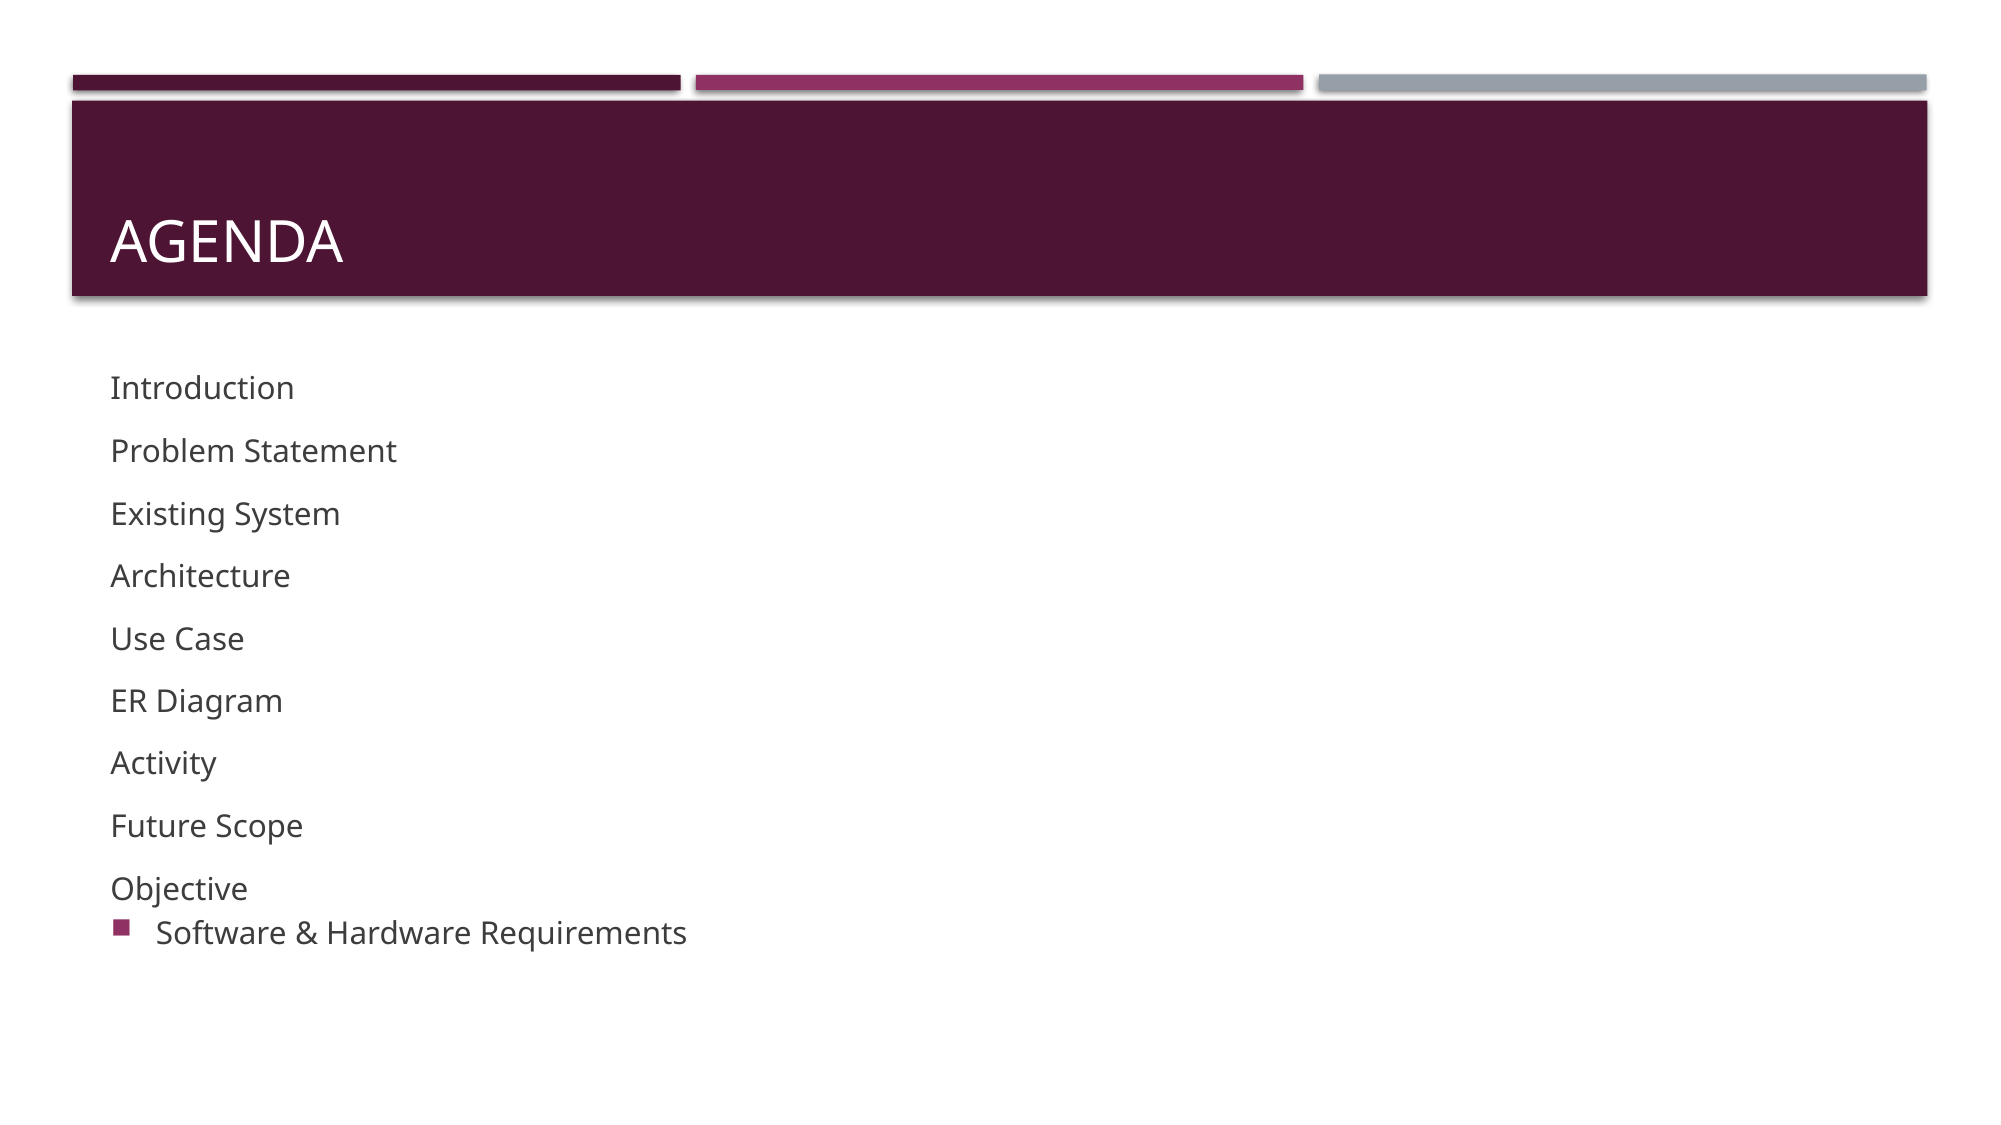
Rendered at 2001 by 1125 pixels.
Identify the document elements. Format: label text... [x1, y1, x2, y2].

list Introduction Problem Statement Existing System Architecture Use Case ER Diagram Activity Future Scope Objective Software & Hardware Requirements [95, 357, 1905, 962]
title Agenda [95, 115, 1905, 282]
